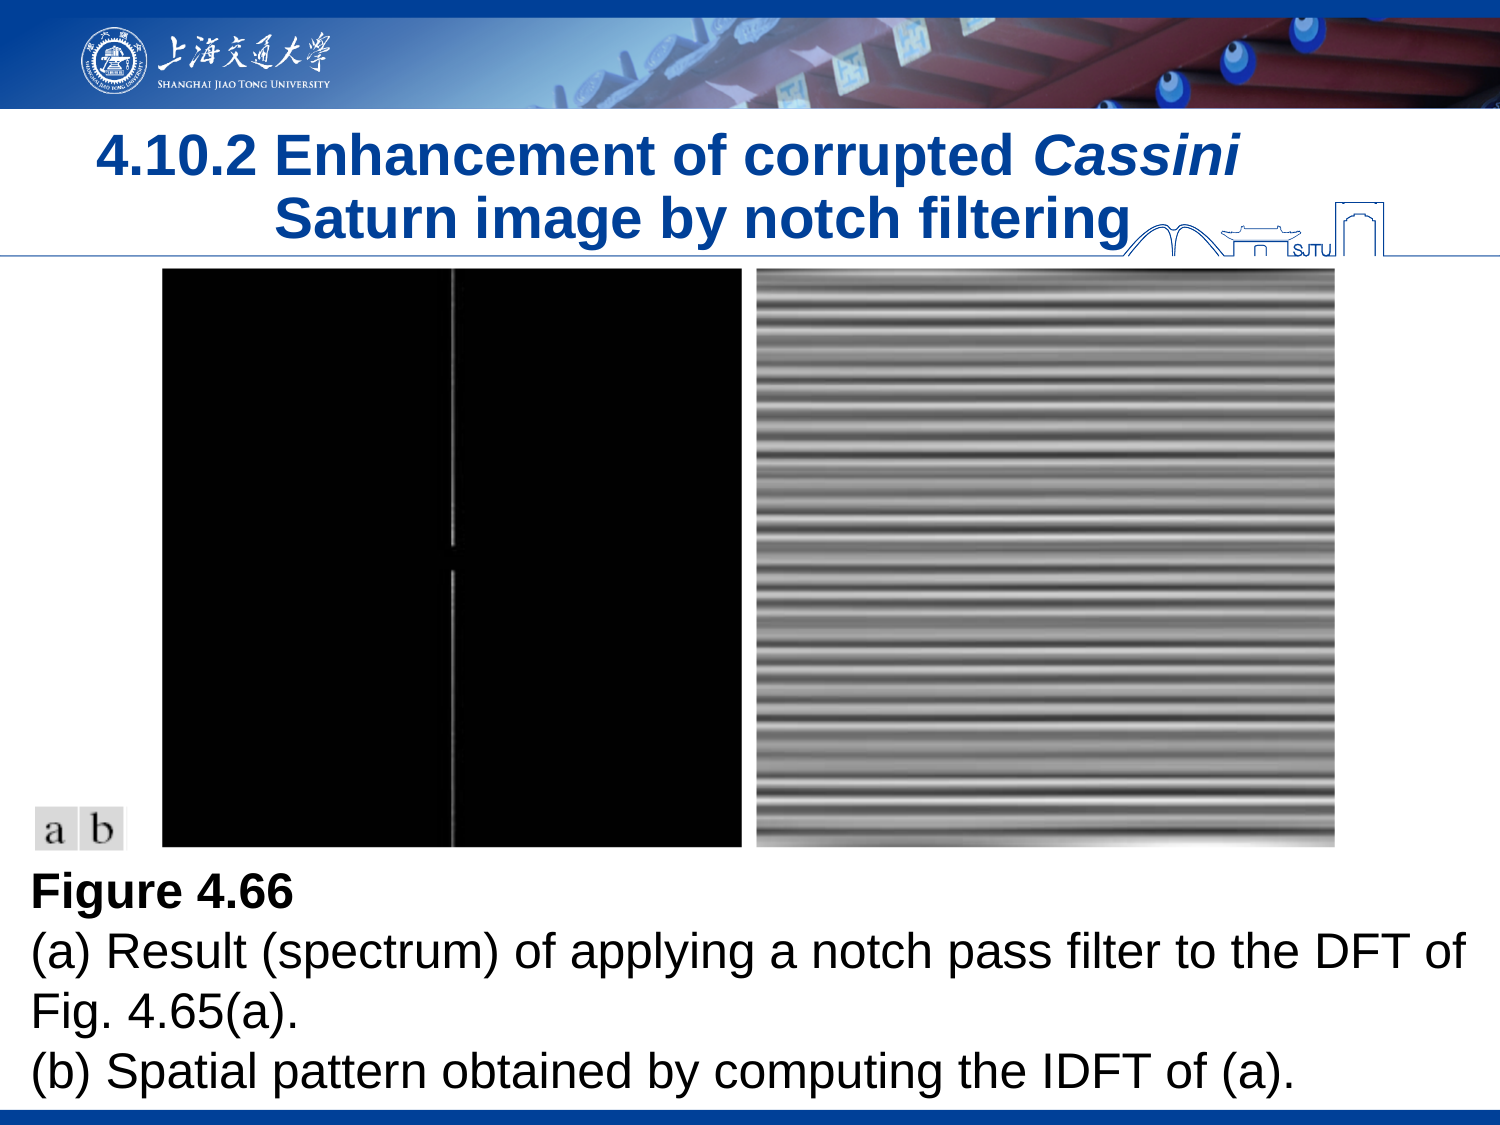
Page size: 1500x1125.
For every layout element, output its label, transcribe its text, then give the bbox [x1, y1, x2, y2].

picture [0, 18, 1500, 109]
text_box Figure 4.66 (a) Result (spectrum) of applying a notch pass filter to the DFT of Fig. 4.65(a). (b) Spatial pattern obtained by computing the IDFT of (a). [15, 850, 1485, 1106]
title 4.10.2 Enhancement of corrupted Cassini Saturn image by notch filtering [81, 122, 1455, 254]
picture [34, 803, 128, 854]
picture [153, 262, 1347, 854]
